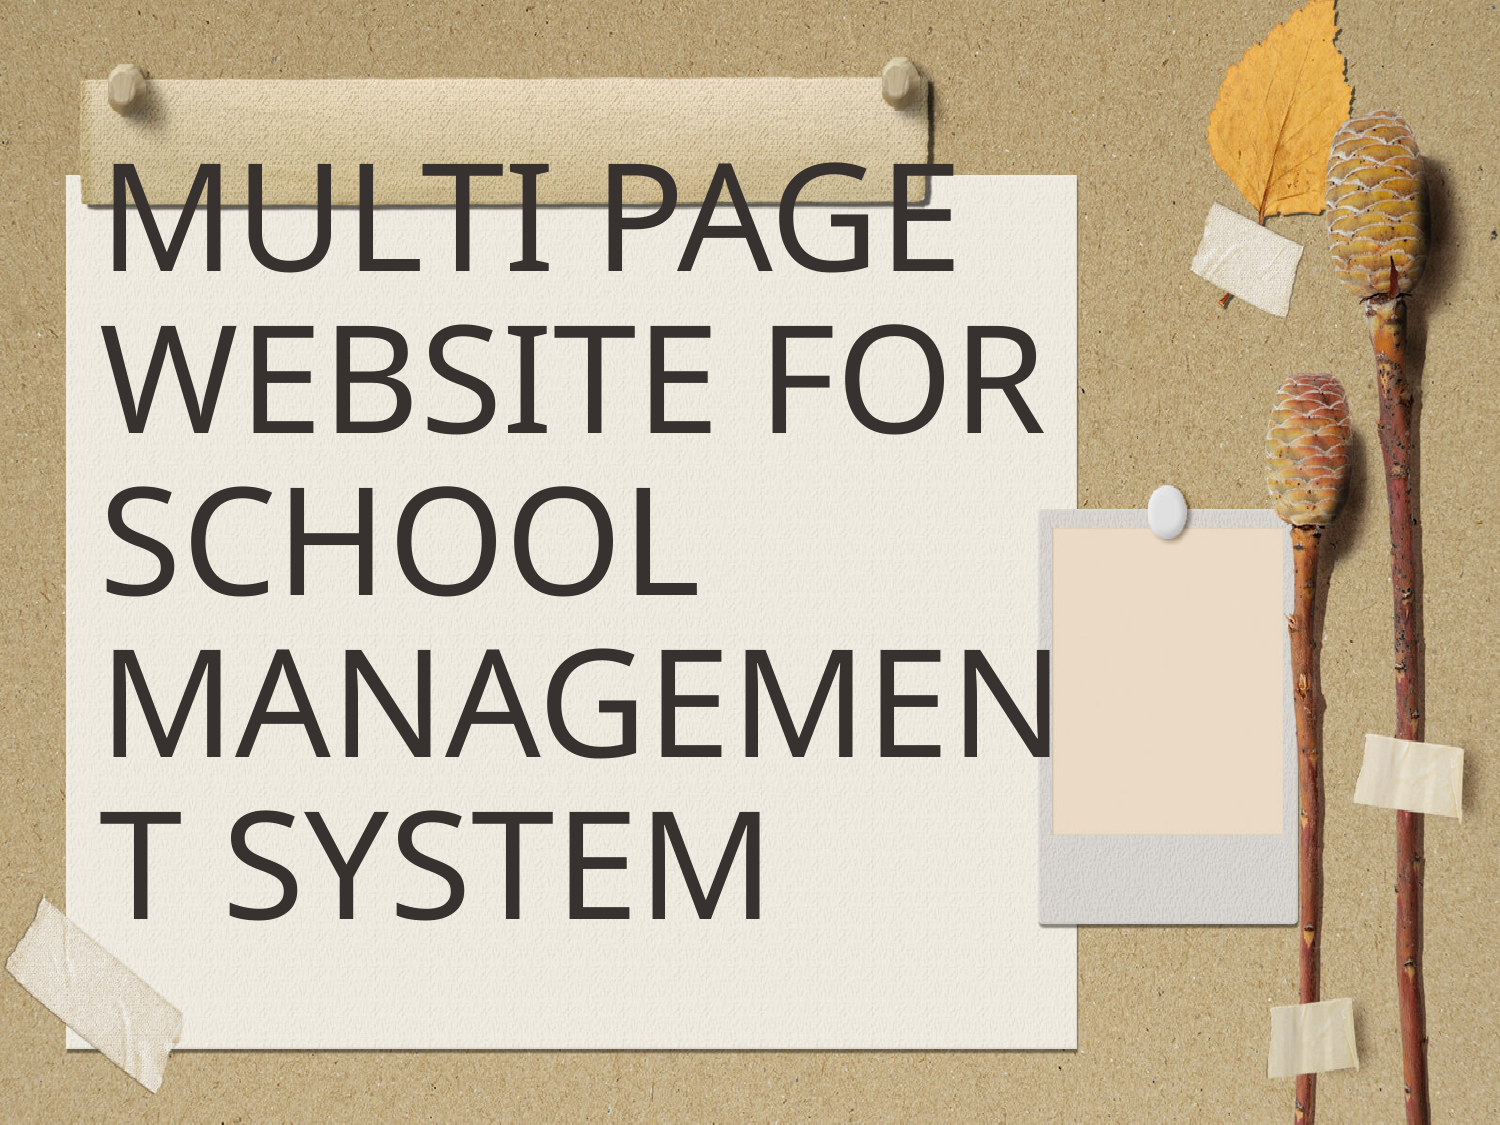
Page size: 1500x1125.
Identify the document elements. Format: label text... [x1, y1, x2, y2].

picture [0, 0, 1500, 1125]
title MULTI PAGE WEBSITE FOR SCHOOL MANAGEMENT SYSTEM [99, 356, 1100, 954]
